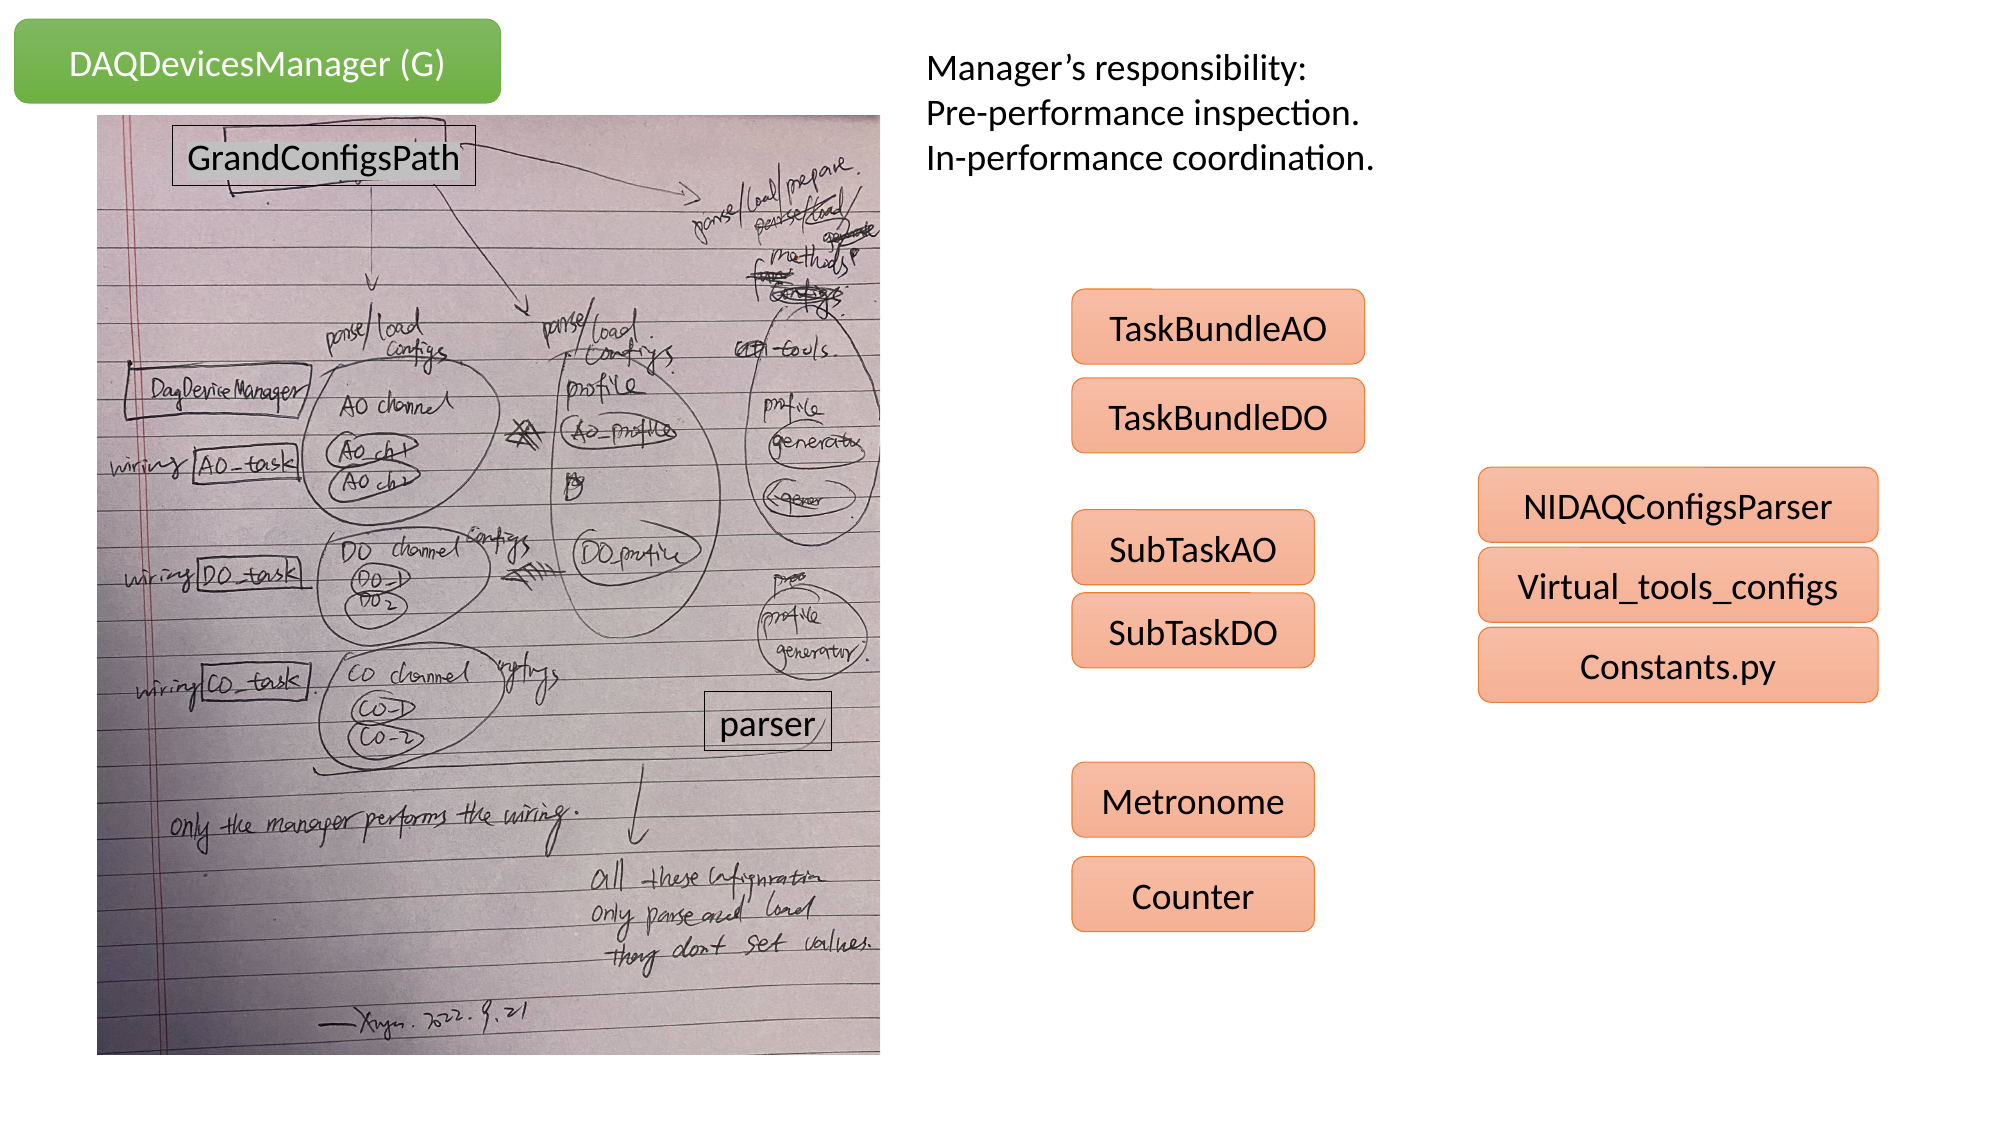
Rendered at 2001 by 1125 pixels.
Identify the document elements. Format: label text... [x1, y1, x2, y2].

picture [96, 115, 881, 1055]
text_box SubTaskDO [1071, 592, 1315, 669]
text_box DAQDevicesManager (G) [14, 18, 502, 104]
text_box Virtual_tools_configs [1477, 546, 1879, 623]
text_box Constants.py [1477, 626, 1879, 703]
text_box TaskBundleDO [1071, 377, 1366, 454]
text_box NIDAQConfigsParser [1477, 466, 1879, 543]
text_box Manager’s responsibility: Pre-performance inspection. In-performance coordination. [911, 35, 1391, 186]
text_box TaskBundleAO [1071, 288, 1366, 365]
text_box SubTaskAO [1071, 509, 1315, 586]
text_box Counter [1071, 856, 1315, 933]
text_box Metronome [1071, 761, 1315, 838]
